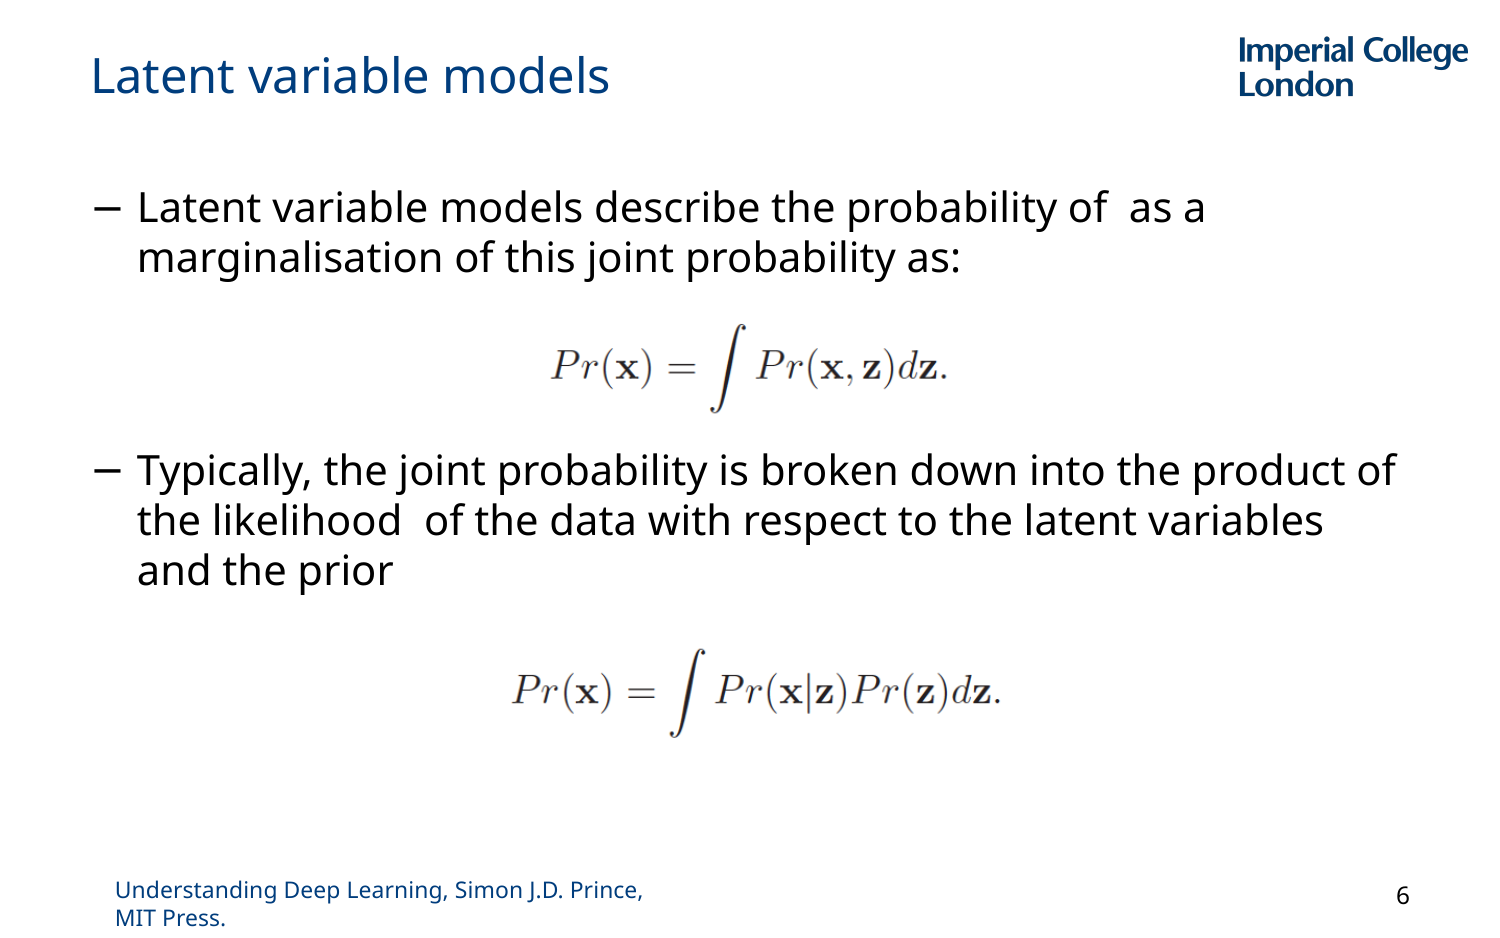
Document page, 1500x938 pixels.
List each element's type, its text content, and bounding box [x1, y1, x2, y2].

title Latent variable models [75, 0, 1425, 153]
text_box Understanding Deep Learning, Simon J.D. Prince, MIT Press. [100, 868, 703, 938]
picture [477, 610, 1023, 742]
picture [1425, 18, 1486, 114]
picture [520, 303, 980, 427]
slide_number 6 [1074, 872, 1426, 920]
